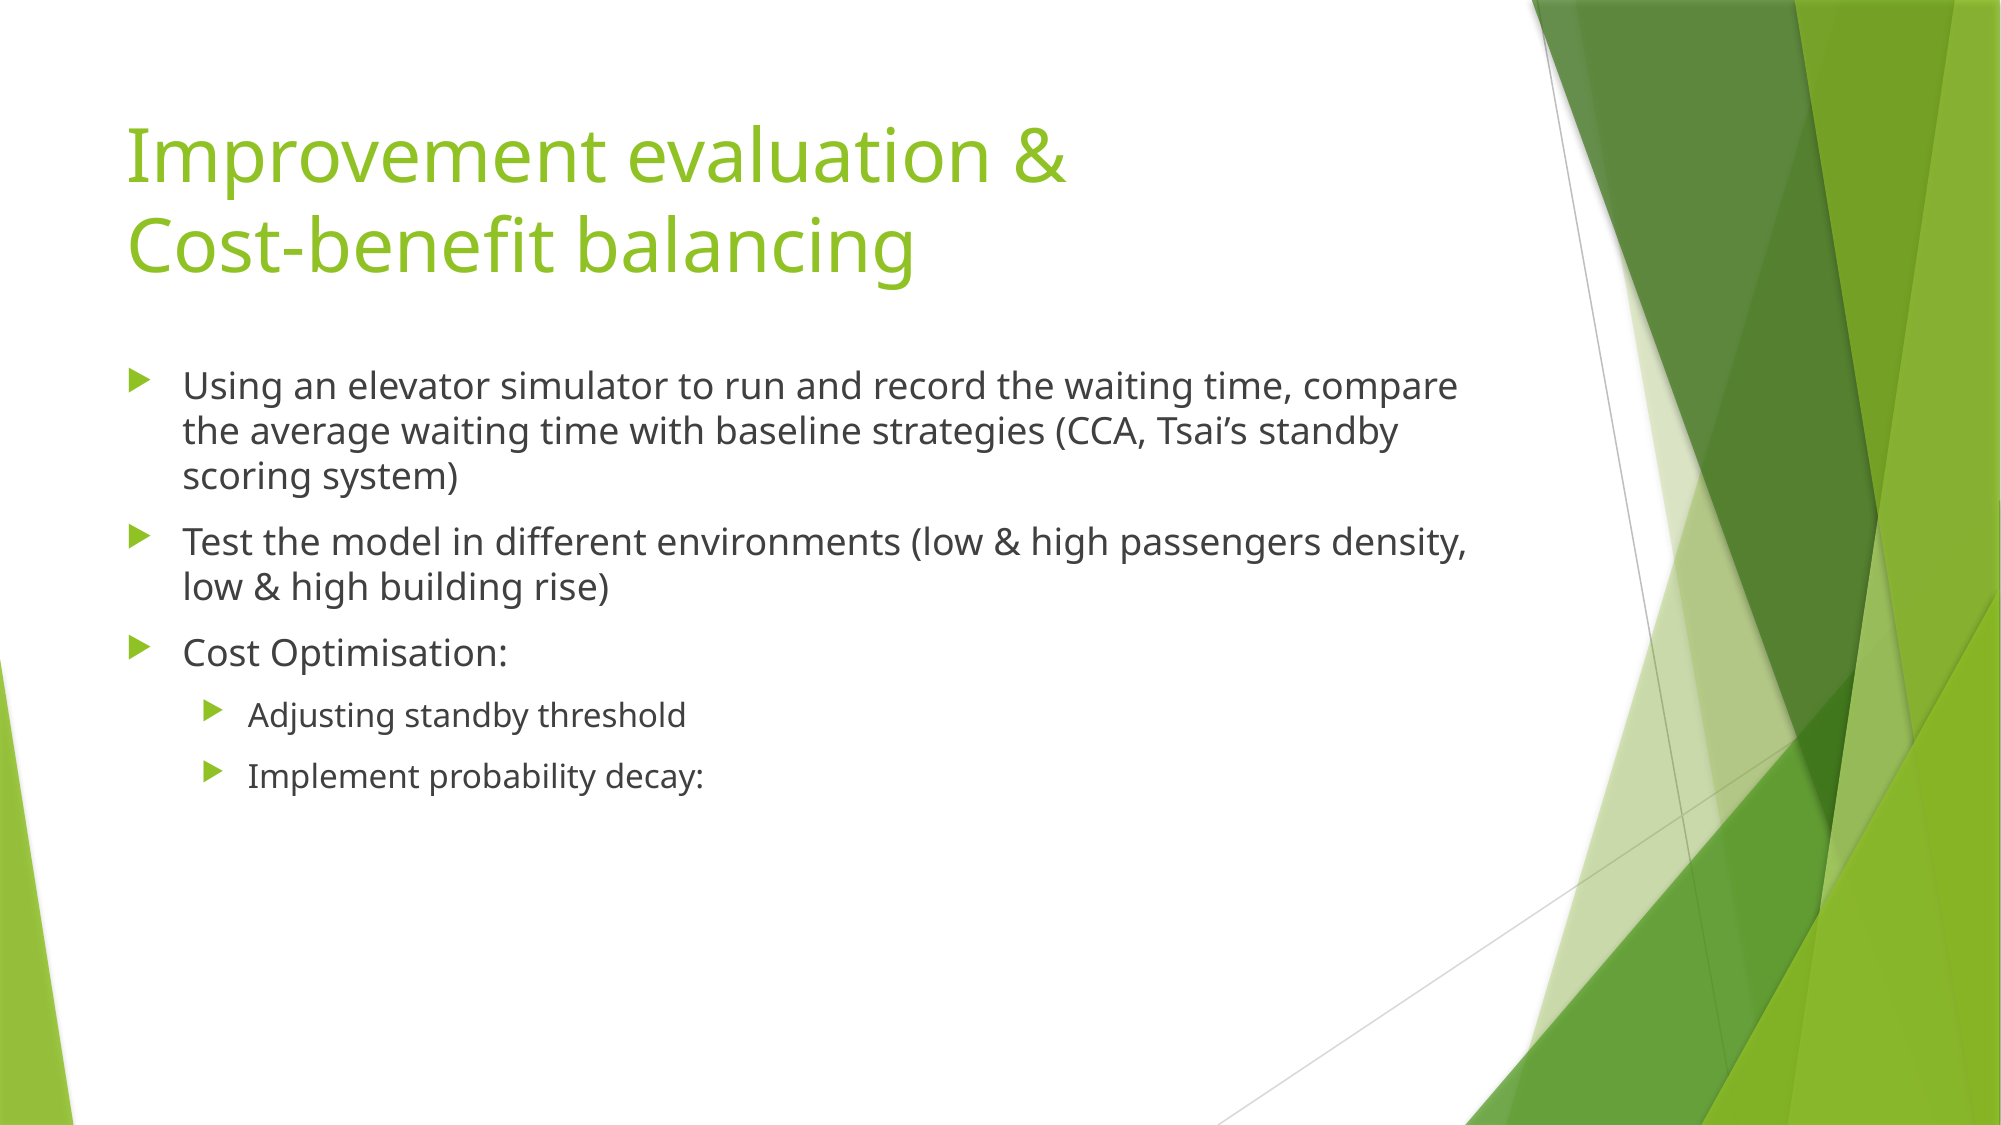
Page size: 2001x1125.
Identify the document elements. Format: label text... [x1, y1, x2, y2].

title Improvement evaluation & Cost-benefit balancing [111, 99, 1522, 317]
